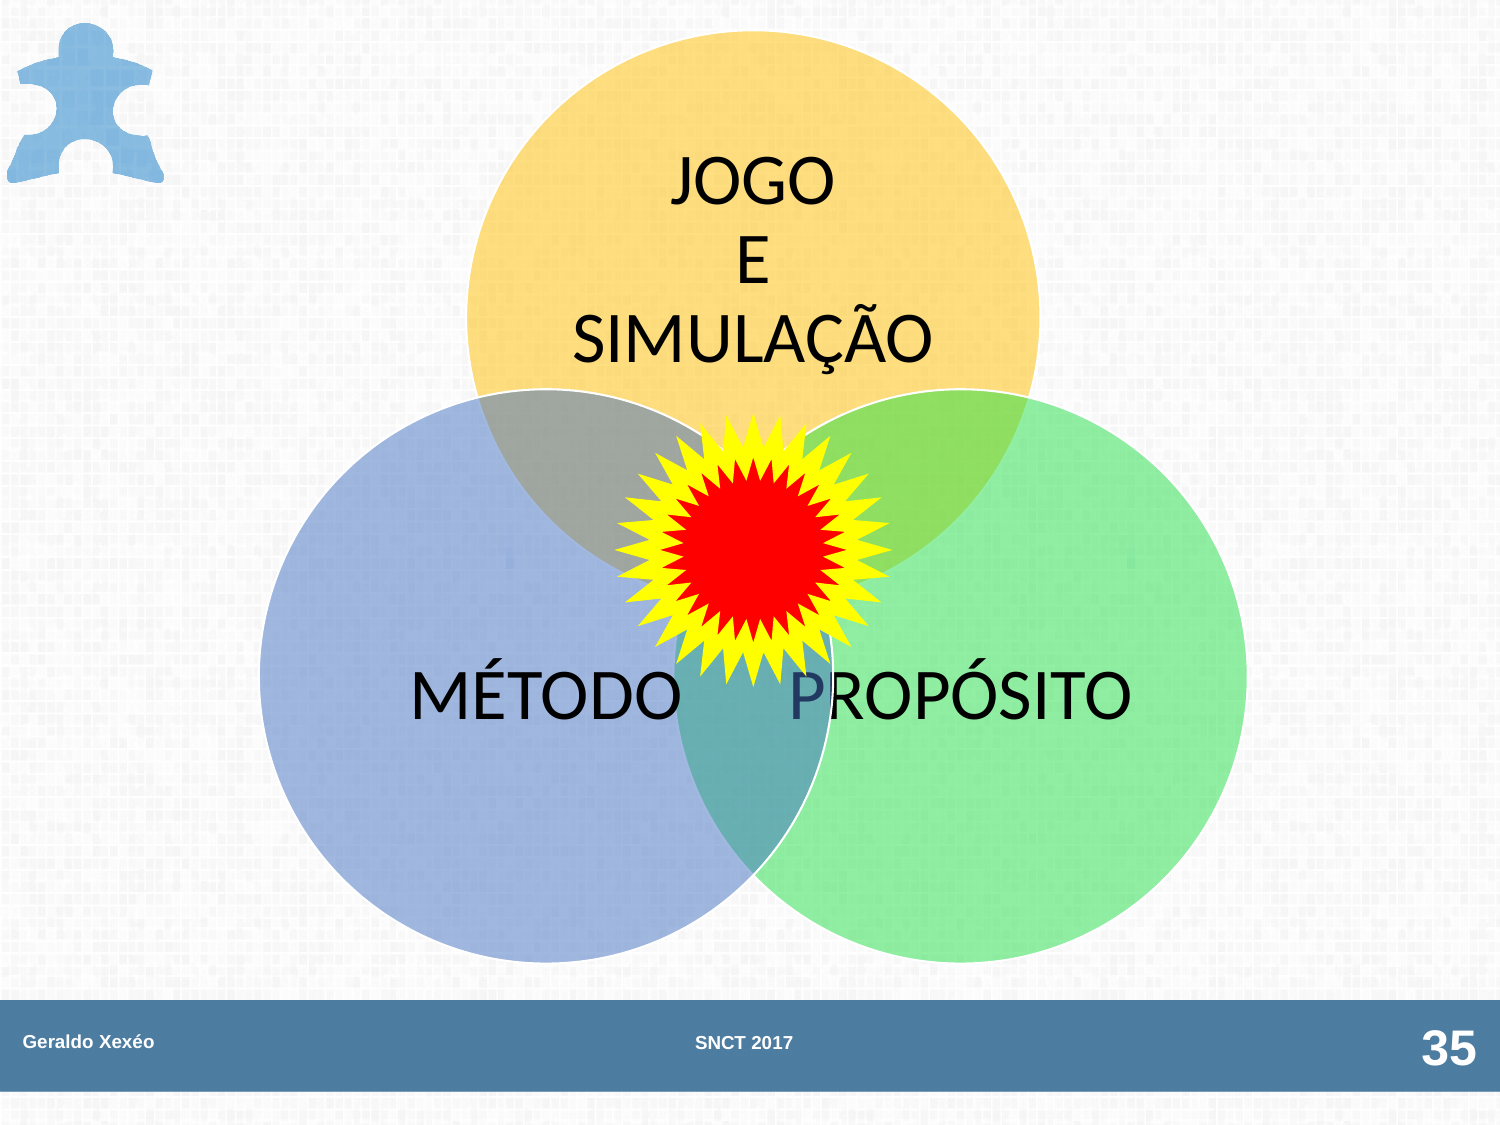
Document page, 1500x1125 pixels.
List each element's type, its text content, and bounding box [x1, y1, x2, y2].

slide_number 35 [1297, 1021, 1492, 1069]
picture [0, 0, 1500, 1125]
footer SNCT 2017 [526, 1018, 962, 1066]
slide_number Geraldo Xexéo [7, 1017, 203, 1066]
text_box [36, 18, 1471, 976]
